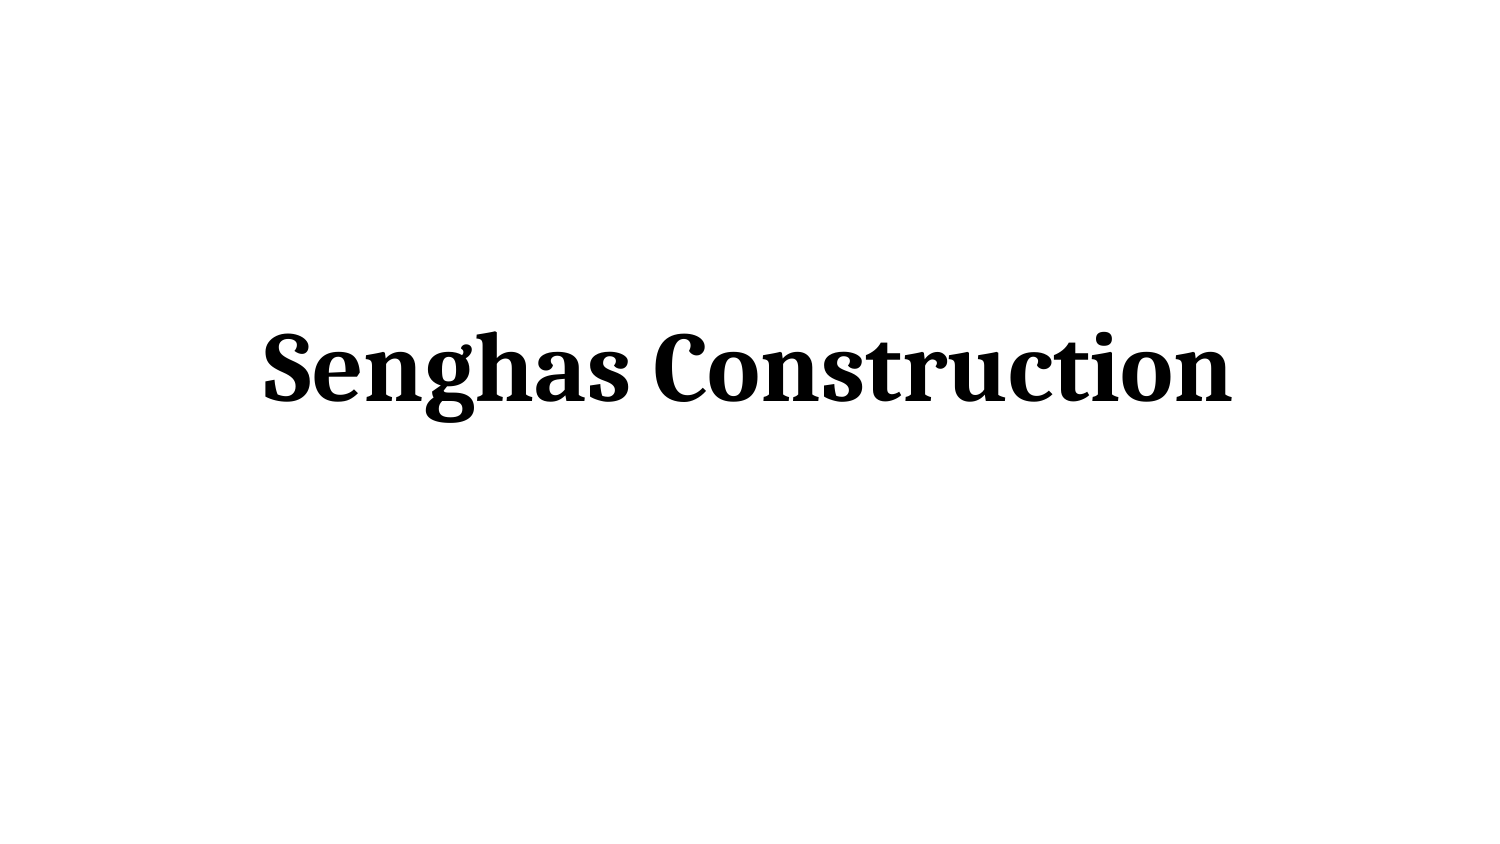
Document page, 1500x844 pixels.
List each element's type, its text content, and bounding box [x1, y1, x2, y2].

text_box Senghas Construction [92, 166, 1408, 678]
